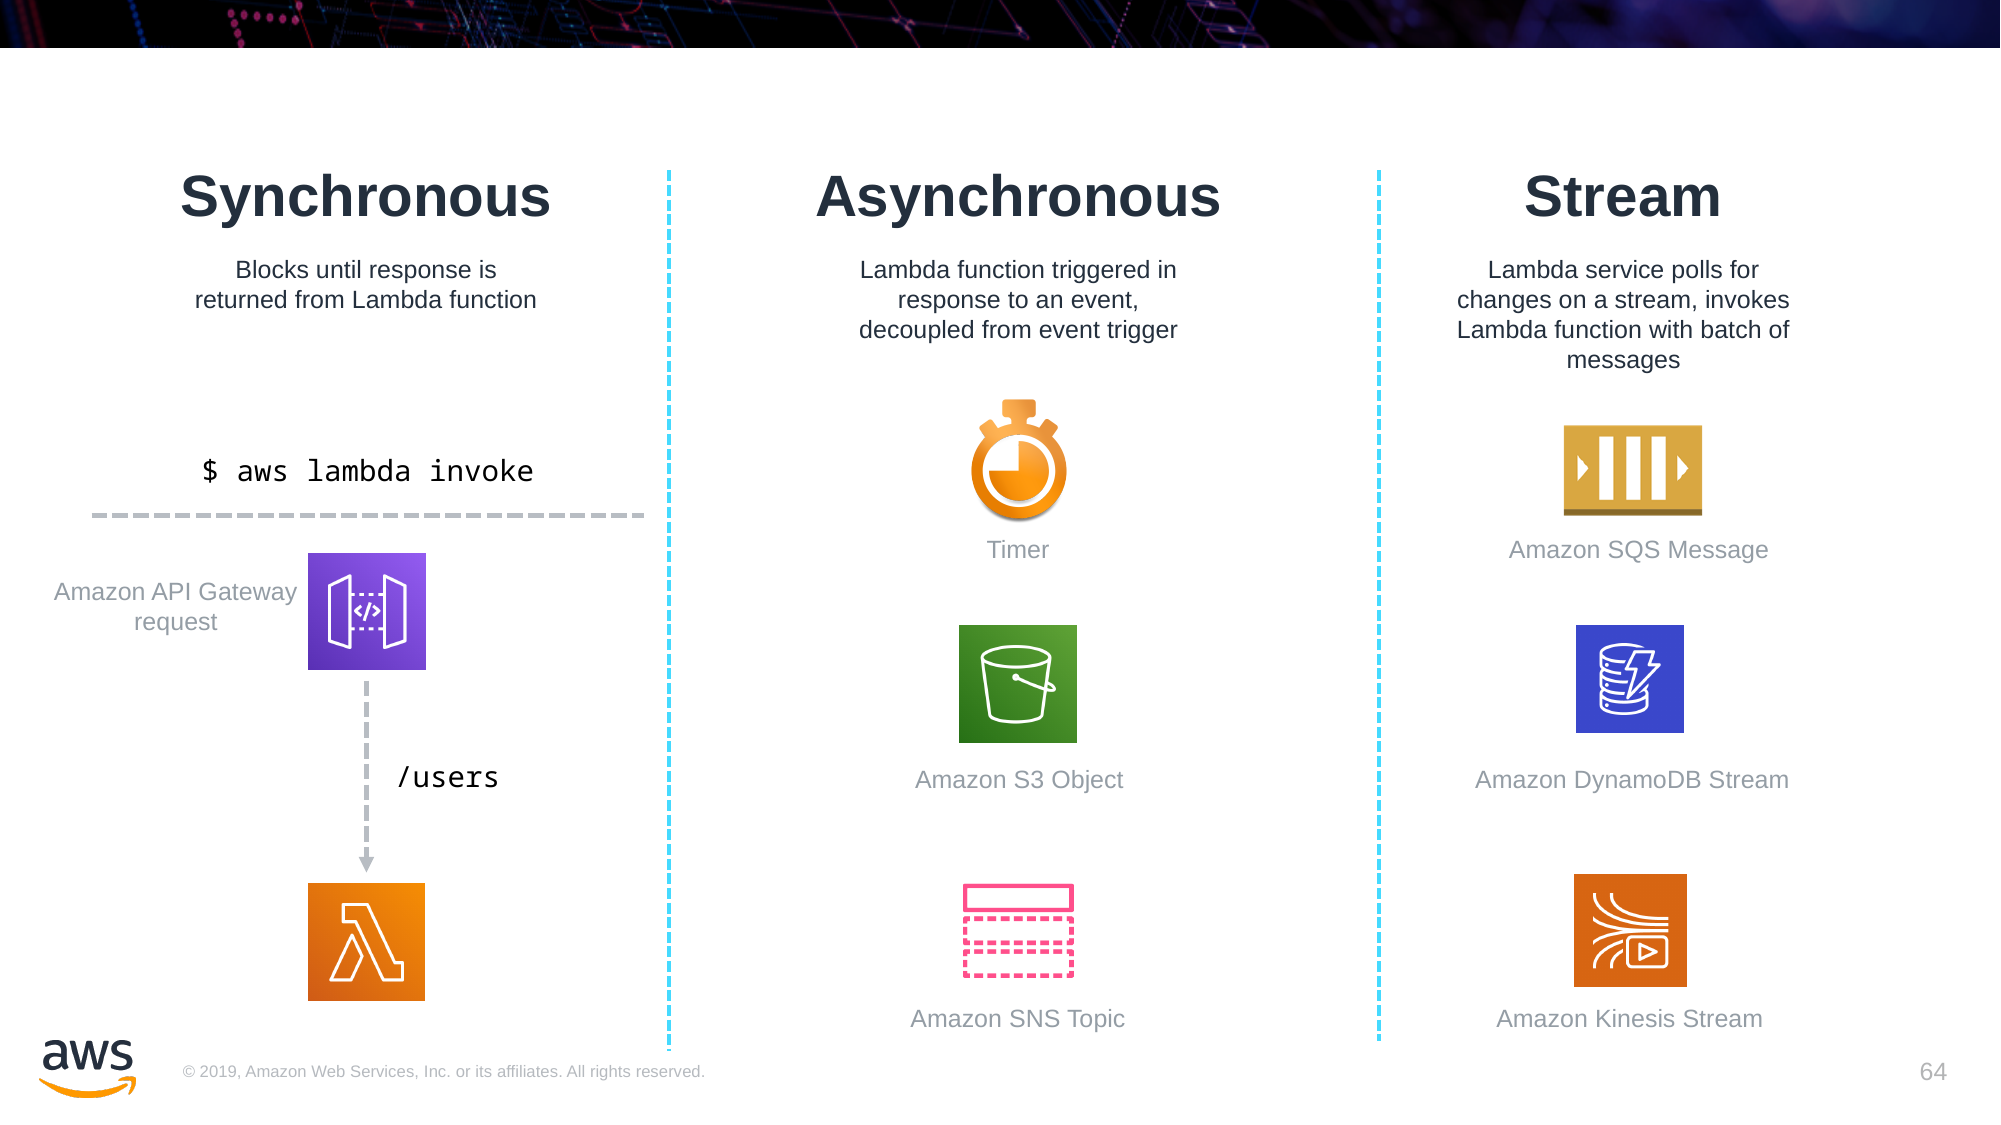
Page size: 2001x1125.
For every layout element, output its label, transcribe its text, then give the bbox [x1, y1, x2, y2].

text_box Amazon API Gateway request [39, 568, 308, 643]
text_box Asynchronous [773, 148, 1264, 246]
text_box Amazon SNS Topic [895, 995, 1141, 1041]
text_box Stream [1378, 148, 1869, 246]
text_box $ aws lambda invoke [129, 444, 606, 495]
picture [1576, 625, 1684, 733]
picture [308, 883, 425, 1001]
picture [0, 0, 2000, 48]
text_box Lambda service polls for changes on a stream, invokes Lambda function with batch of messages [1436, 245, 1812, 381]
text_box Timer [971, 539, 1065, 572]
slide_number 64 [1512, 1040, 1963, 1101]
picture [959, 872, 1077, 989]
picture [1527, 364, 1739, 576]
text_box Amazon SQS Message [1739, 526, 1785, 572]
text_box /users [377, 751, 518, 802]
text_box Blocks until response is returned from Lambda function [178, 245, 554, 321]
text_box Lambda function triggered in response to an event, decoupled from event trigger [831, 246, 1207, 351]
text_box Amazon S3 Object [900, 756, 1140, 802]
picture [39, 1040, 136, 1098]
text_box Amazon DynamoDB Stream [1460, 756, 1805, 802]
title Synchronous [121, 148, 612, 246]
picture [941, 379, 1097, 539]
text_box Amazon SQS Message [1493, 526, 1527, 572]
picture [308, 553, 426, 670]
picture [959, 625, 1077, 743]
text_box Amazon Kinesis Stream [1481, 995, 1779, 1041]
picture [1574, 874, 1687, 987]
